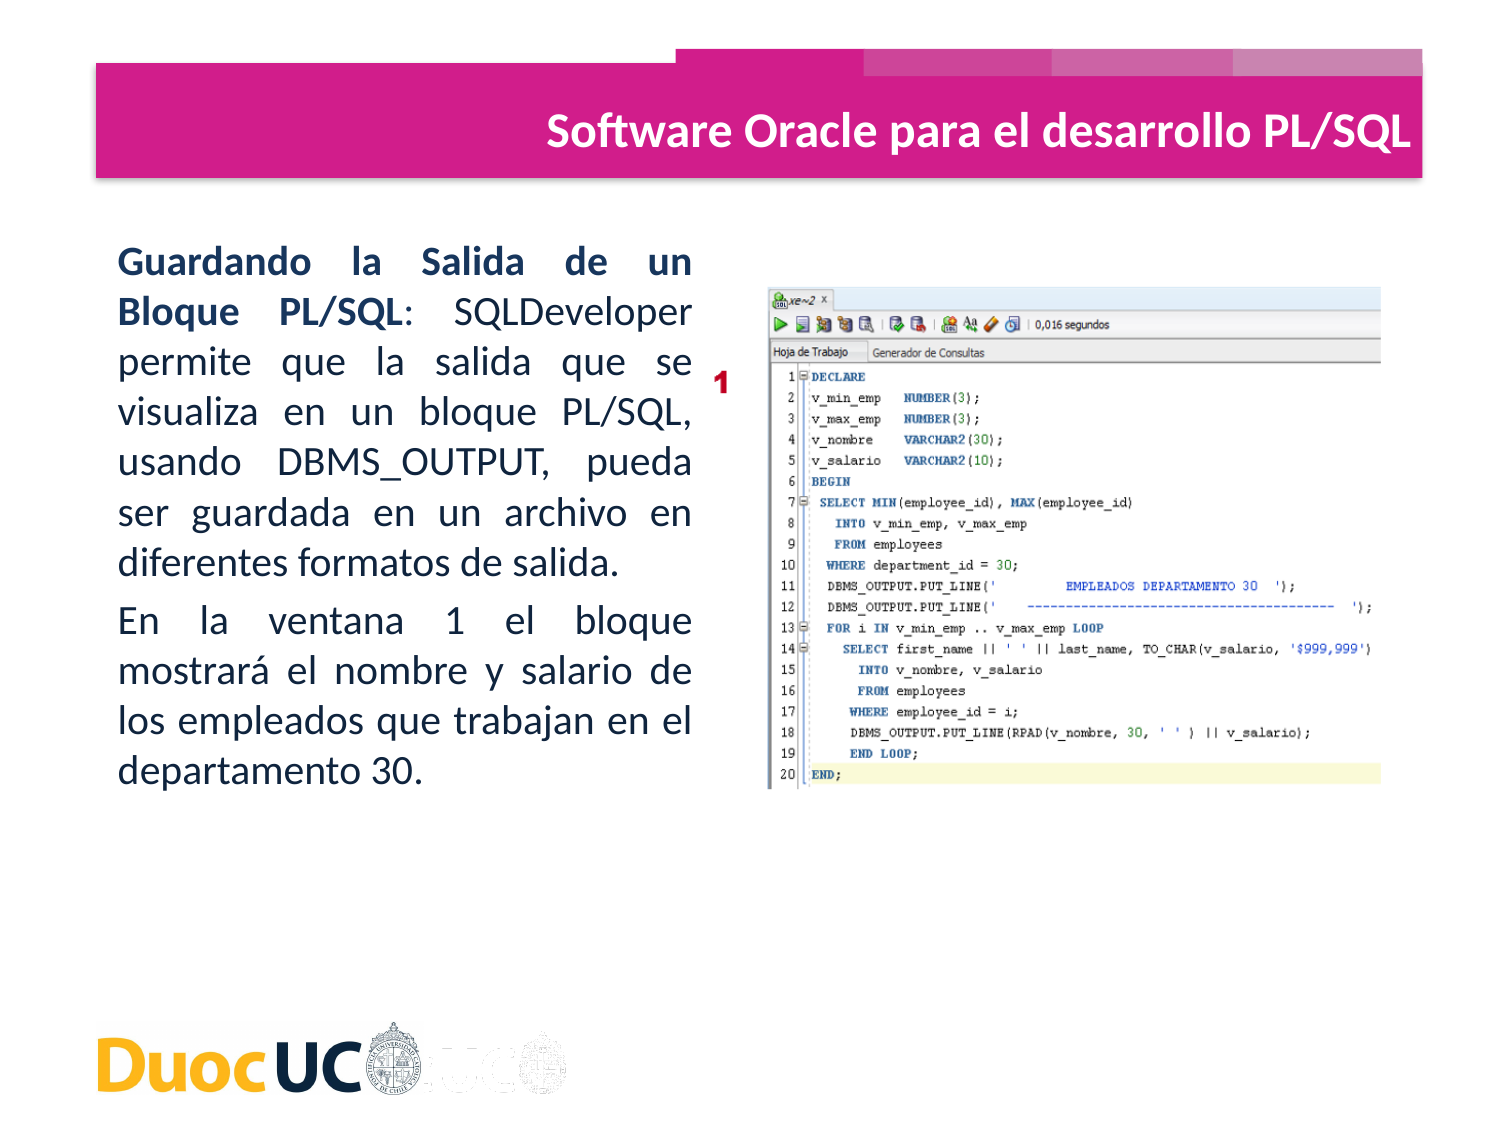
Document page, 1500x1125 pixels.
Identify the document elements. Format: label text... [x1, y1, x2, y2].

list Guardando la Salida de un Bloque PL/SQL: SQLDeveloper permite que la salida que se visualiza en un bloque PL/SQL, usando DBMS_OUTPUT, pueda ser guardada en un archivo en diferentes formatos de salida. En la ventana 1 el bloque mostrará el nombre y salario de los empleados que trabajan en el departamento 30. [102, 226, 708, 1003]
picture [707, 278, 1388, 806]
text_box Software Oracle para el desarrollo PL/SQL [531, 81, 1453, 166]
picture [96, 1021, 566, 1095]
